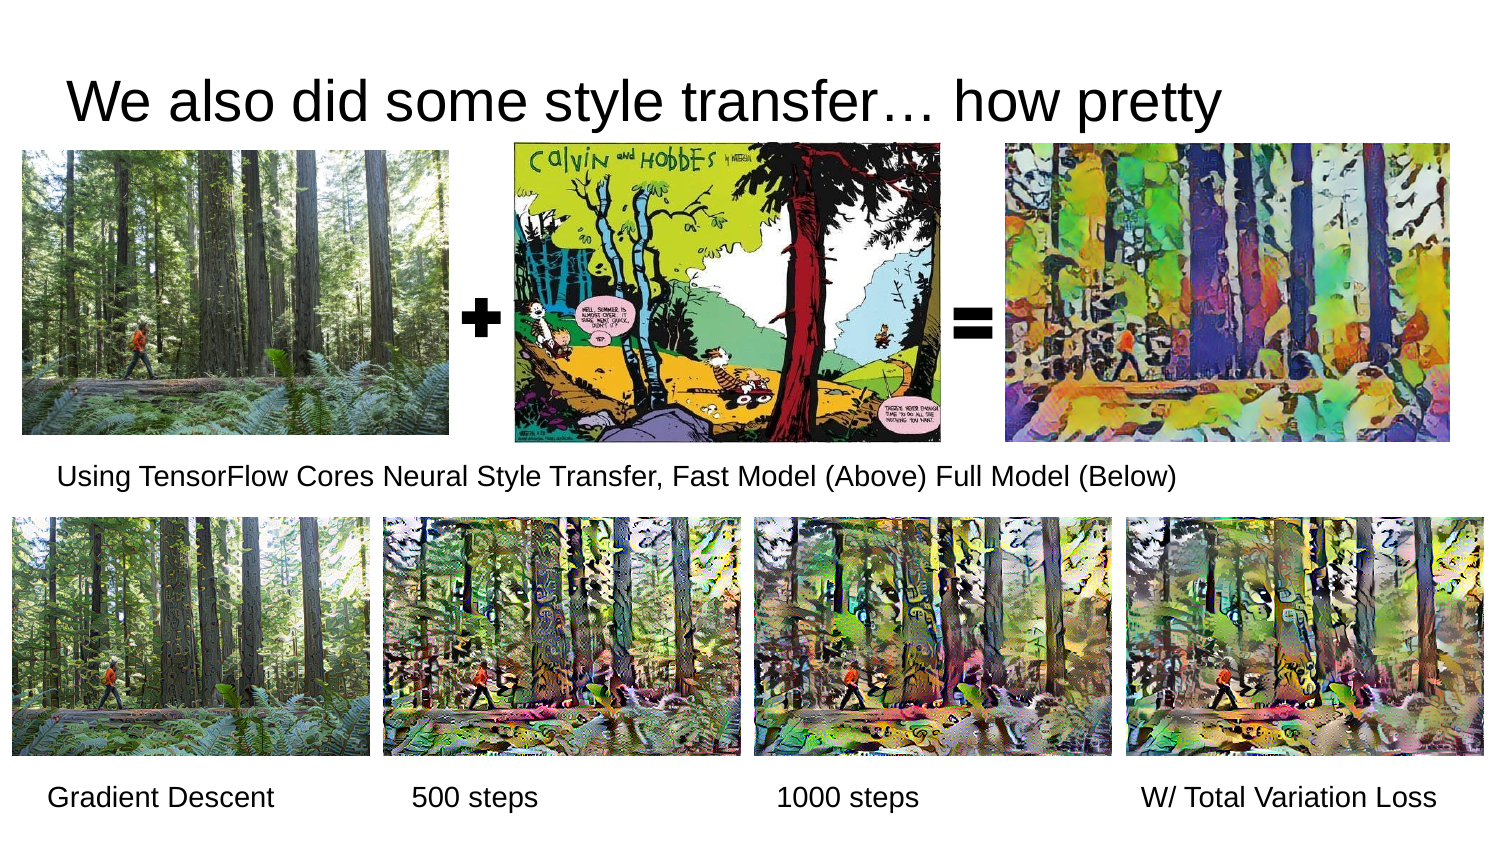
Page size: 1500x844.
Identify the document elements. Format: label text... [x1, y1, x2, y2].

picture [12, 516, 371, 756]
picture [1005, 142, 1450, 442]
text_box [953, 307, 993, 321]
text_box [461, 298, 501, 338]
text_box Using TensorFlow Cores Neural Style Transfer, Fast Model (Above) Full Model (Below) [41, 442, 1345, 510]
picture [1125, 516, 1484, 756]
title We also did some style transfer… how pretty [51, 48, 1449, 143]
picture [21, 149, 450, 435]
picture [383, 516, 741, 756]
picture [513, 142, 941, 443]
text_box W/ Total Variation Loss [1125, 764, 1471, 806]
text_box 1000 steps [761, 765, 1055, 806]
picture [753, 516, 1112, 756]
text_box 500 steps [396, 765, 690, 806]
text_box Gradient Descent [32, 765, 326, 806]
text_box [953, 326, 993, 339]
